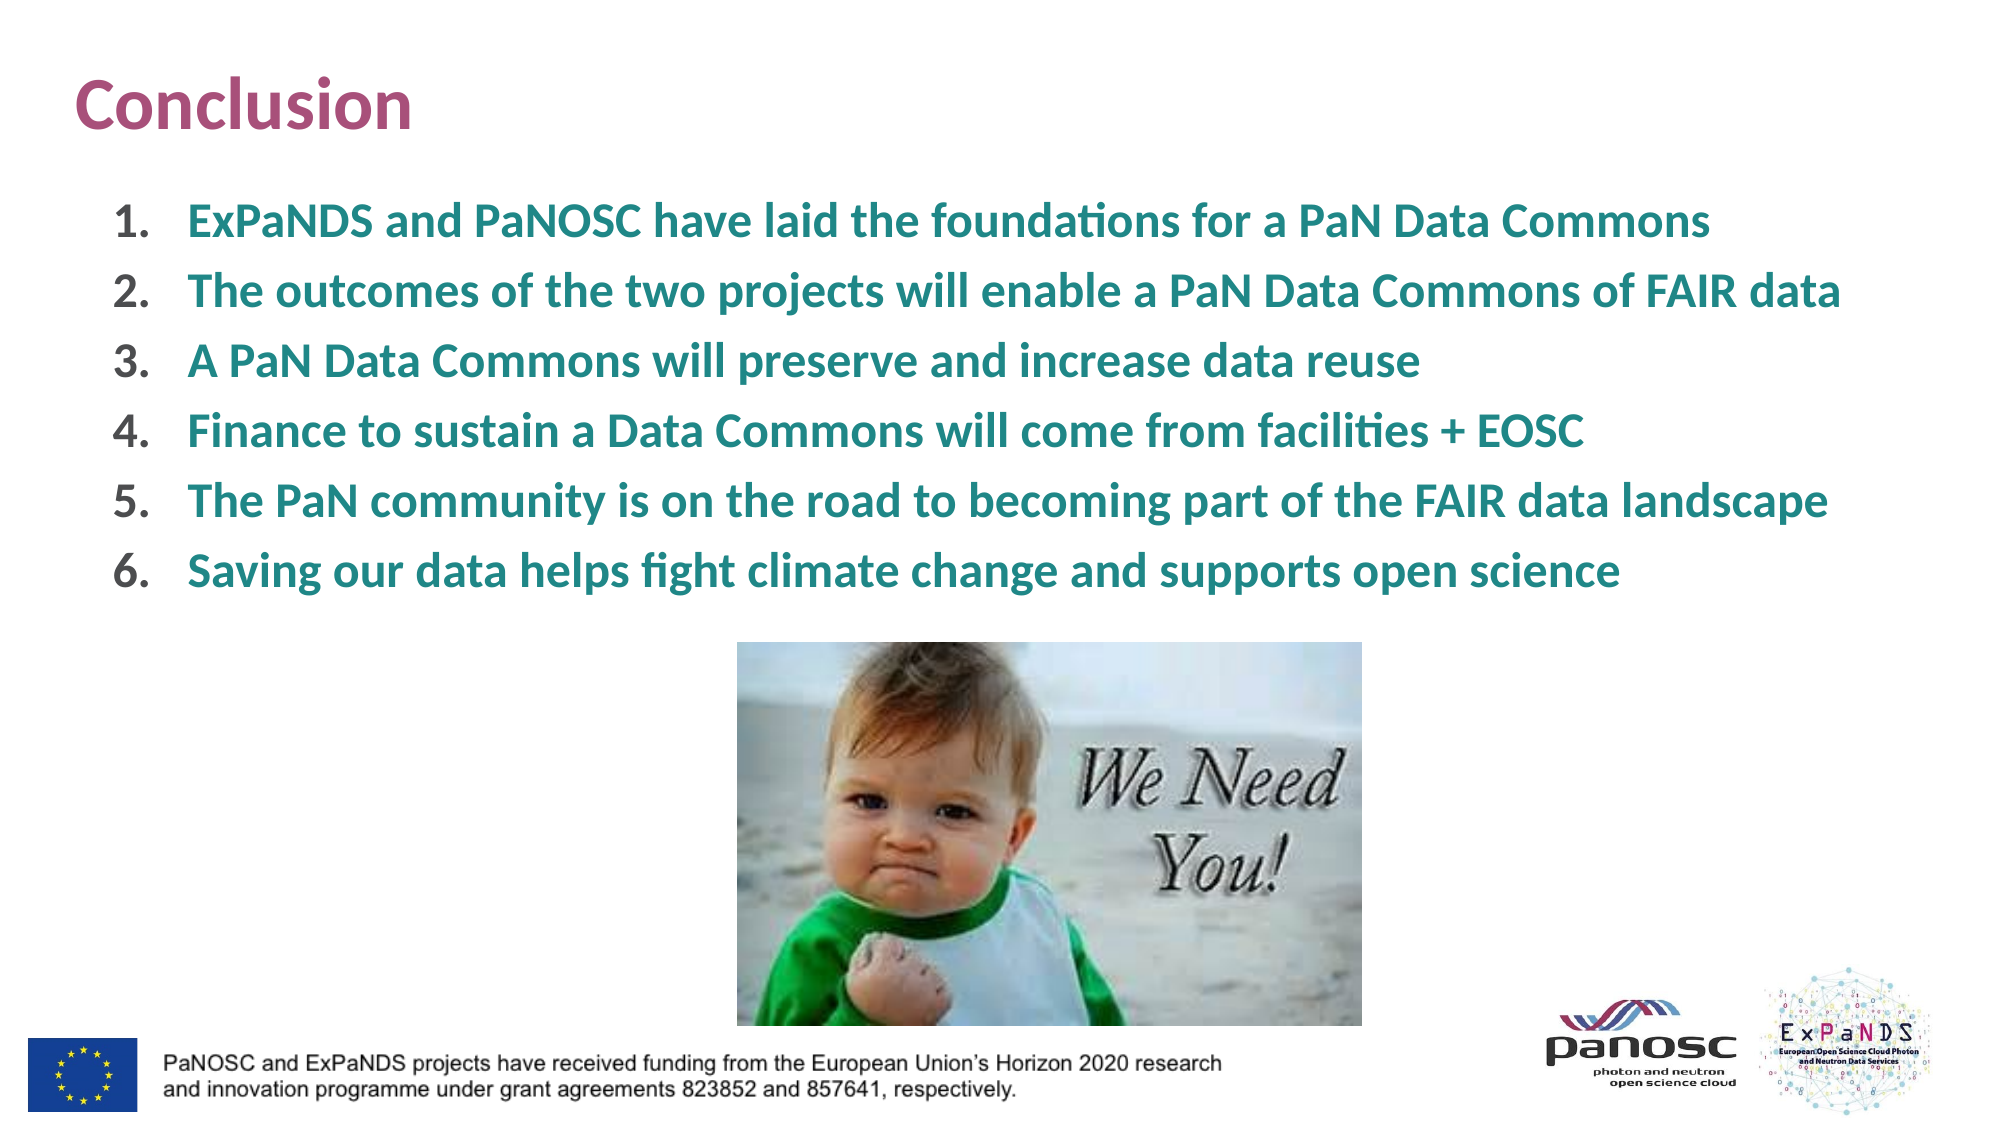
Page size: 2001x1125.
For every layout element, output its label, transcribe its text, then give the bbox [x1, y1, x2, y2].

picture [737, 642, 1362, 1026]
title Conclusion [75, 62, 1401, 136]
picture [1531, 964, 1959, 1118]
list ExPaNDS and PaNOSC have laid the foundations for a PaN Data Commons The outcomes of the two projects will enable a PaN Data Commons of FAIR data A PaN Data Commons will preserve and increase data reuse Finance to sustain a Data Commons will come from facilities + EOSC The PaN community is on the road to becoming part of the FAIR data landscape Saving our data helps fight climate change and supports open science [75, 187, 1888, 974]
picture [27, 1038, 138, 1112]
picture [143, 1037, 1272, 1113]
